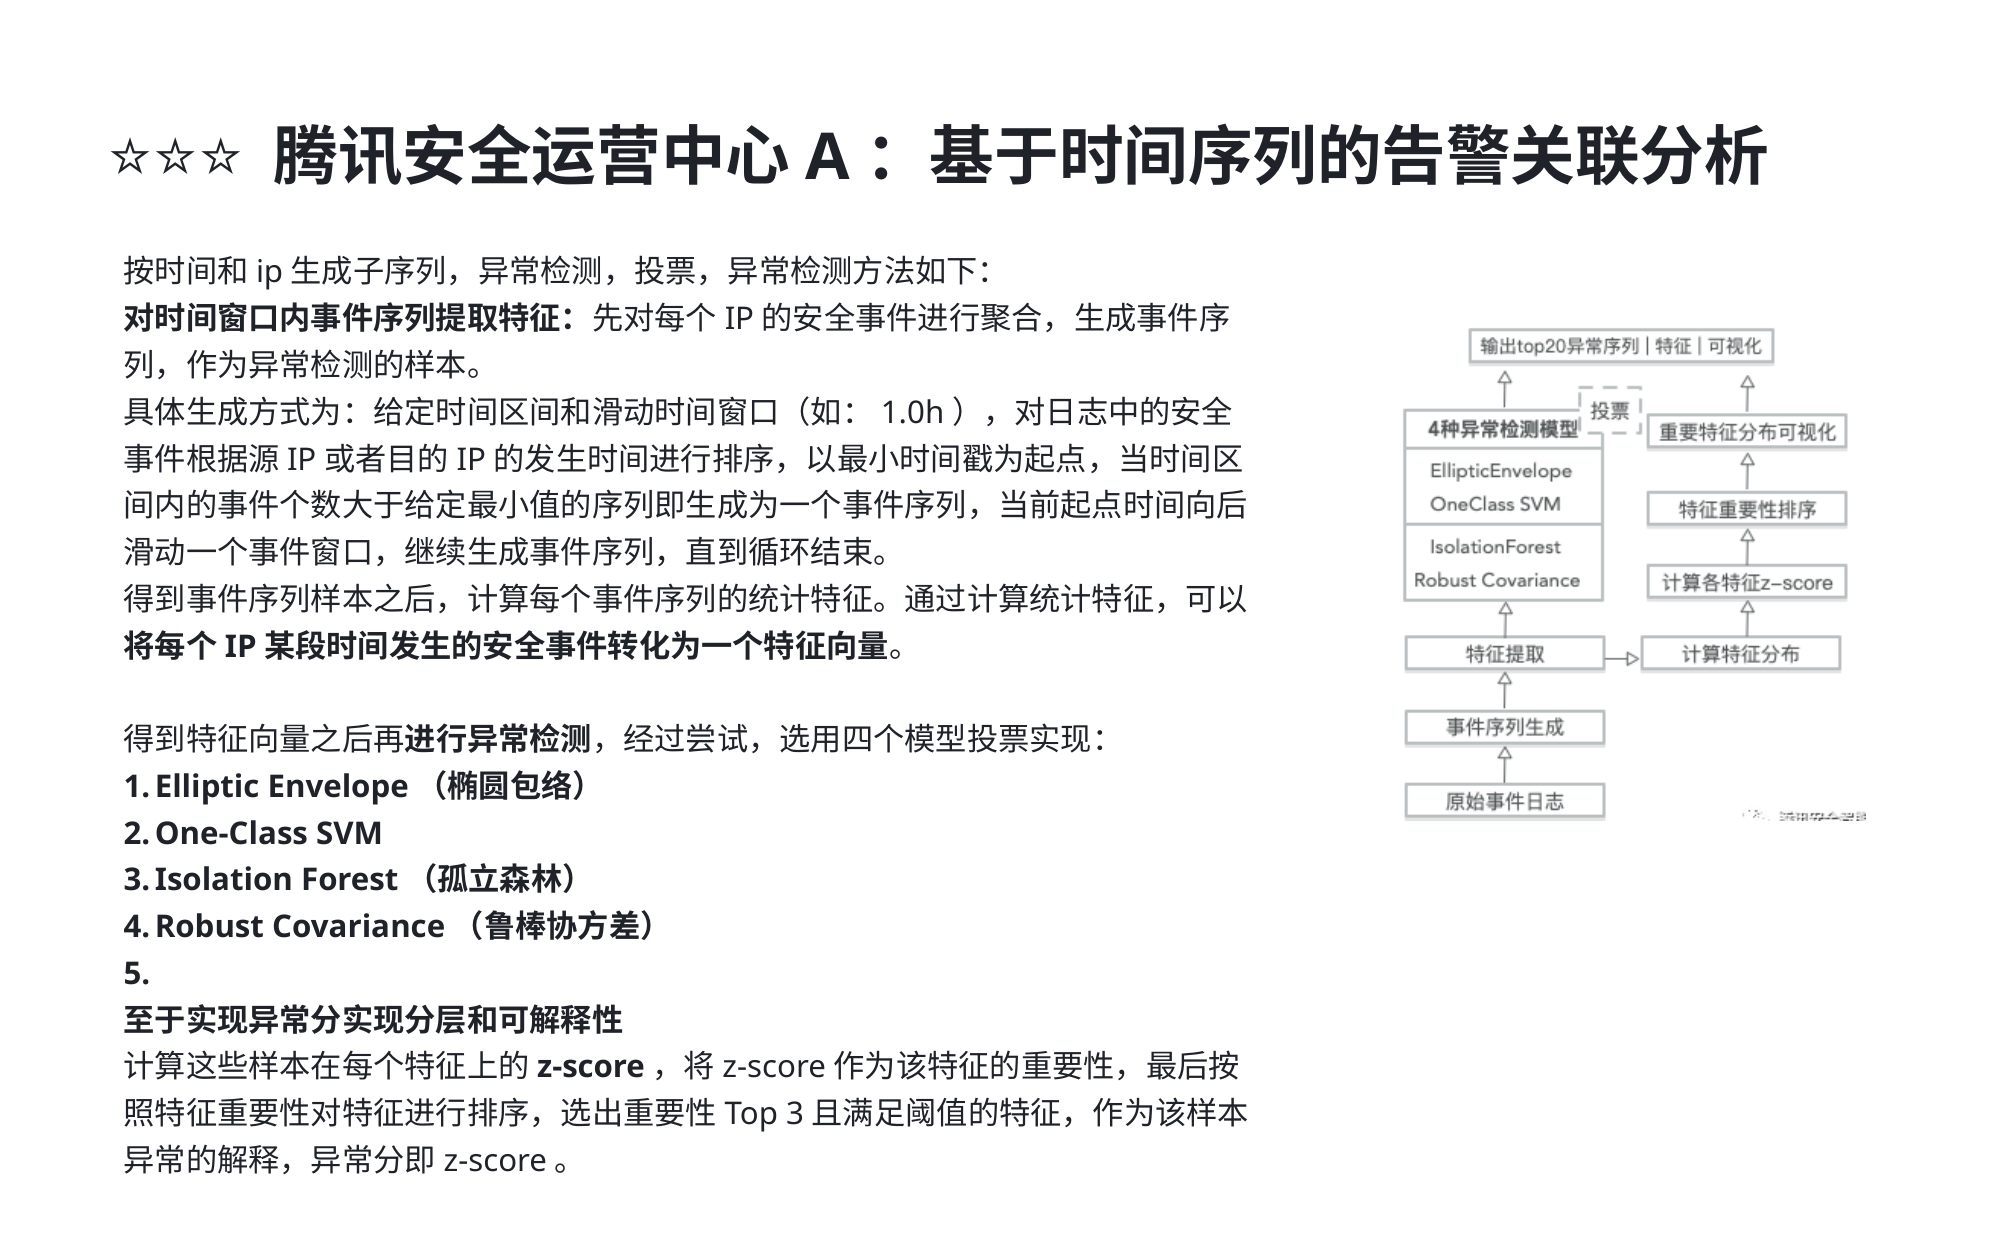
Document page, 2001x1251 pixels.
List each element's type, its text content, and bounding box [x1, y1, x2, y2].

text_box 按时间和ip生成子序列，异常检测，投票，异常检测方法如下： 对时间窗口内事件序列提取特征：先对每个IP的安全事件进行聚合，生成事件序列，作为异常检测的样本。 具体生成方式为：给定时间区间和滑动时间窗口（如：1.0h），对日志中的安全事件根据源IP或者目的IP的发生时间进行排序，以最小时间戳为起点，当时间区间内的事件个数大于给定最小值的序列即生成为一个事件序列，当前起点时间向后滑动一个事件窗口，继续生成事件序列，直到循环结束。 得到事件序列样本之后，计算每个事件序列的统计特征。通过计算统计特征，可以将每个IP某段时间发生的安全事件转化为一个特征向量。 得到特征向量之后再进行异常检测，经过尝试，选用四个模型投票实现： Elliptic Envelope（椭圆包络） One-Class SVM Isolation Forest（孤立森林） Robust Covariance（鲁棒协方差） 至于实现异常分实现分层和可解释性 计算这些样本在每个特征上的z-score，将z-score作为该特征的重要性，最后按照特征重要性对特征进行排序，选出重要性Top 3且满足阈值的特征，作为该样本异常的解释，异常分即z-score。 [123, 241, 1255, 1179]
text_box ⭐⭐⭐ 腾讯安全运营中心A：基于时间序列的告警关联分析 [107, 94, 1899, 193]
picture [1370, 294, 1866, 821]
